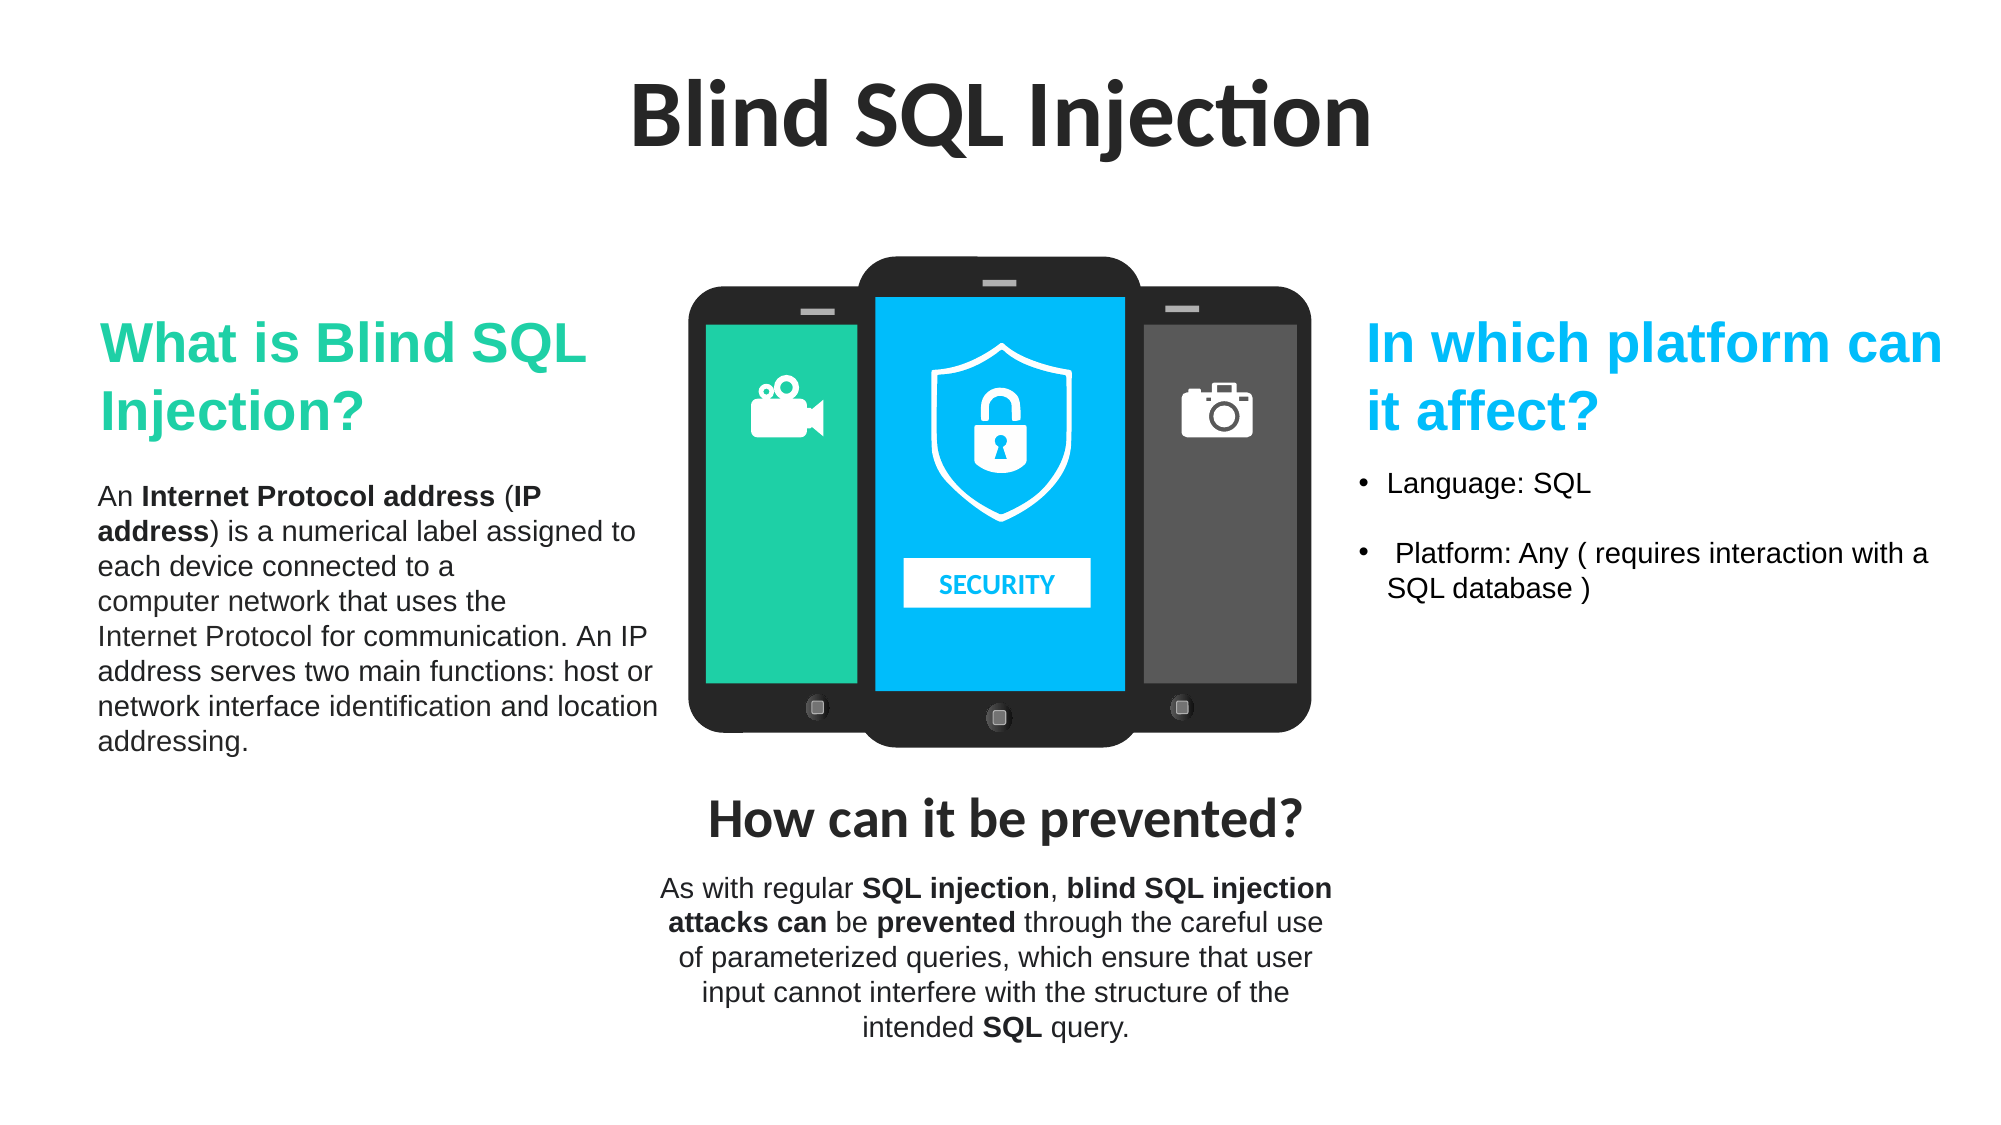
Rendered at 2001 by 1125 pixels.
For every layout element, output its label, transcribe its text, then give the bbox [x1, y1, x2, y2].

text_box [1343, 456, 1977, 614]
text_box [929, 340, 1074, 525]
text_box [1142, 286, 1312, 733]
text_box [857, 256, 1142, 748]
text_box How can it be prevented? [620, 773, 1393, 856]
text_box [109, 440, 548, 532]
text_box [644, 861, 1356, 1054]
text_box In which platform can it affect? [1351, 299, 2000, 449]
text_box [688, 286, 857, 733]
list Blind SQL Injection [53, 55, 1952, 175]
text_box What is Blind SQL Injection? [85, 299, 686, 449]
text_box An Internet Protocol address (IP address) is a numerical label assigned to each device connected to a computer network that uses the Internet Protocol for communication. An IP address serves two main functions: host or network interface identification and location addressing. [82, 469, 684, 765]
